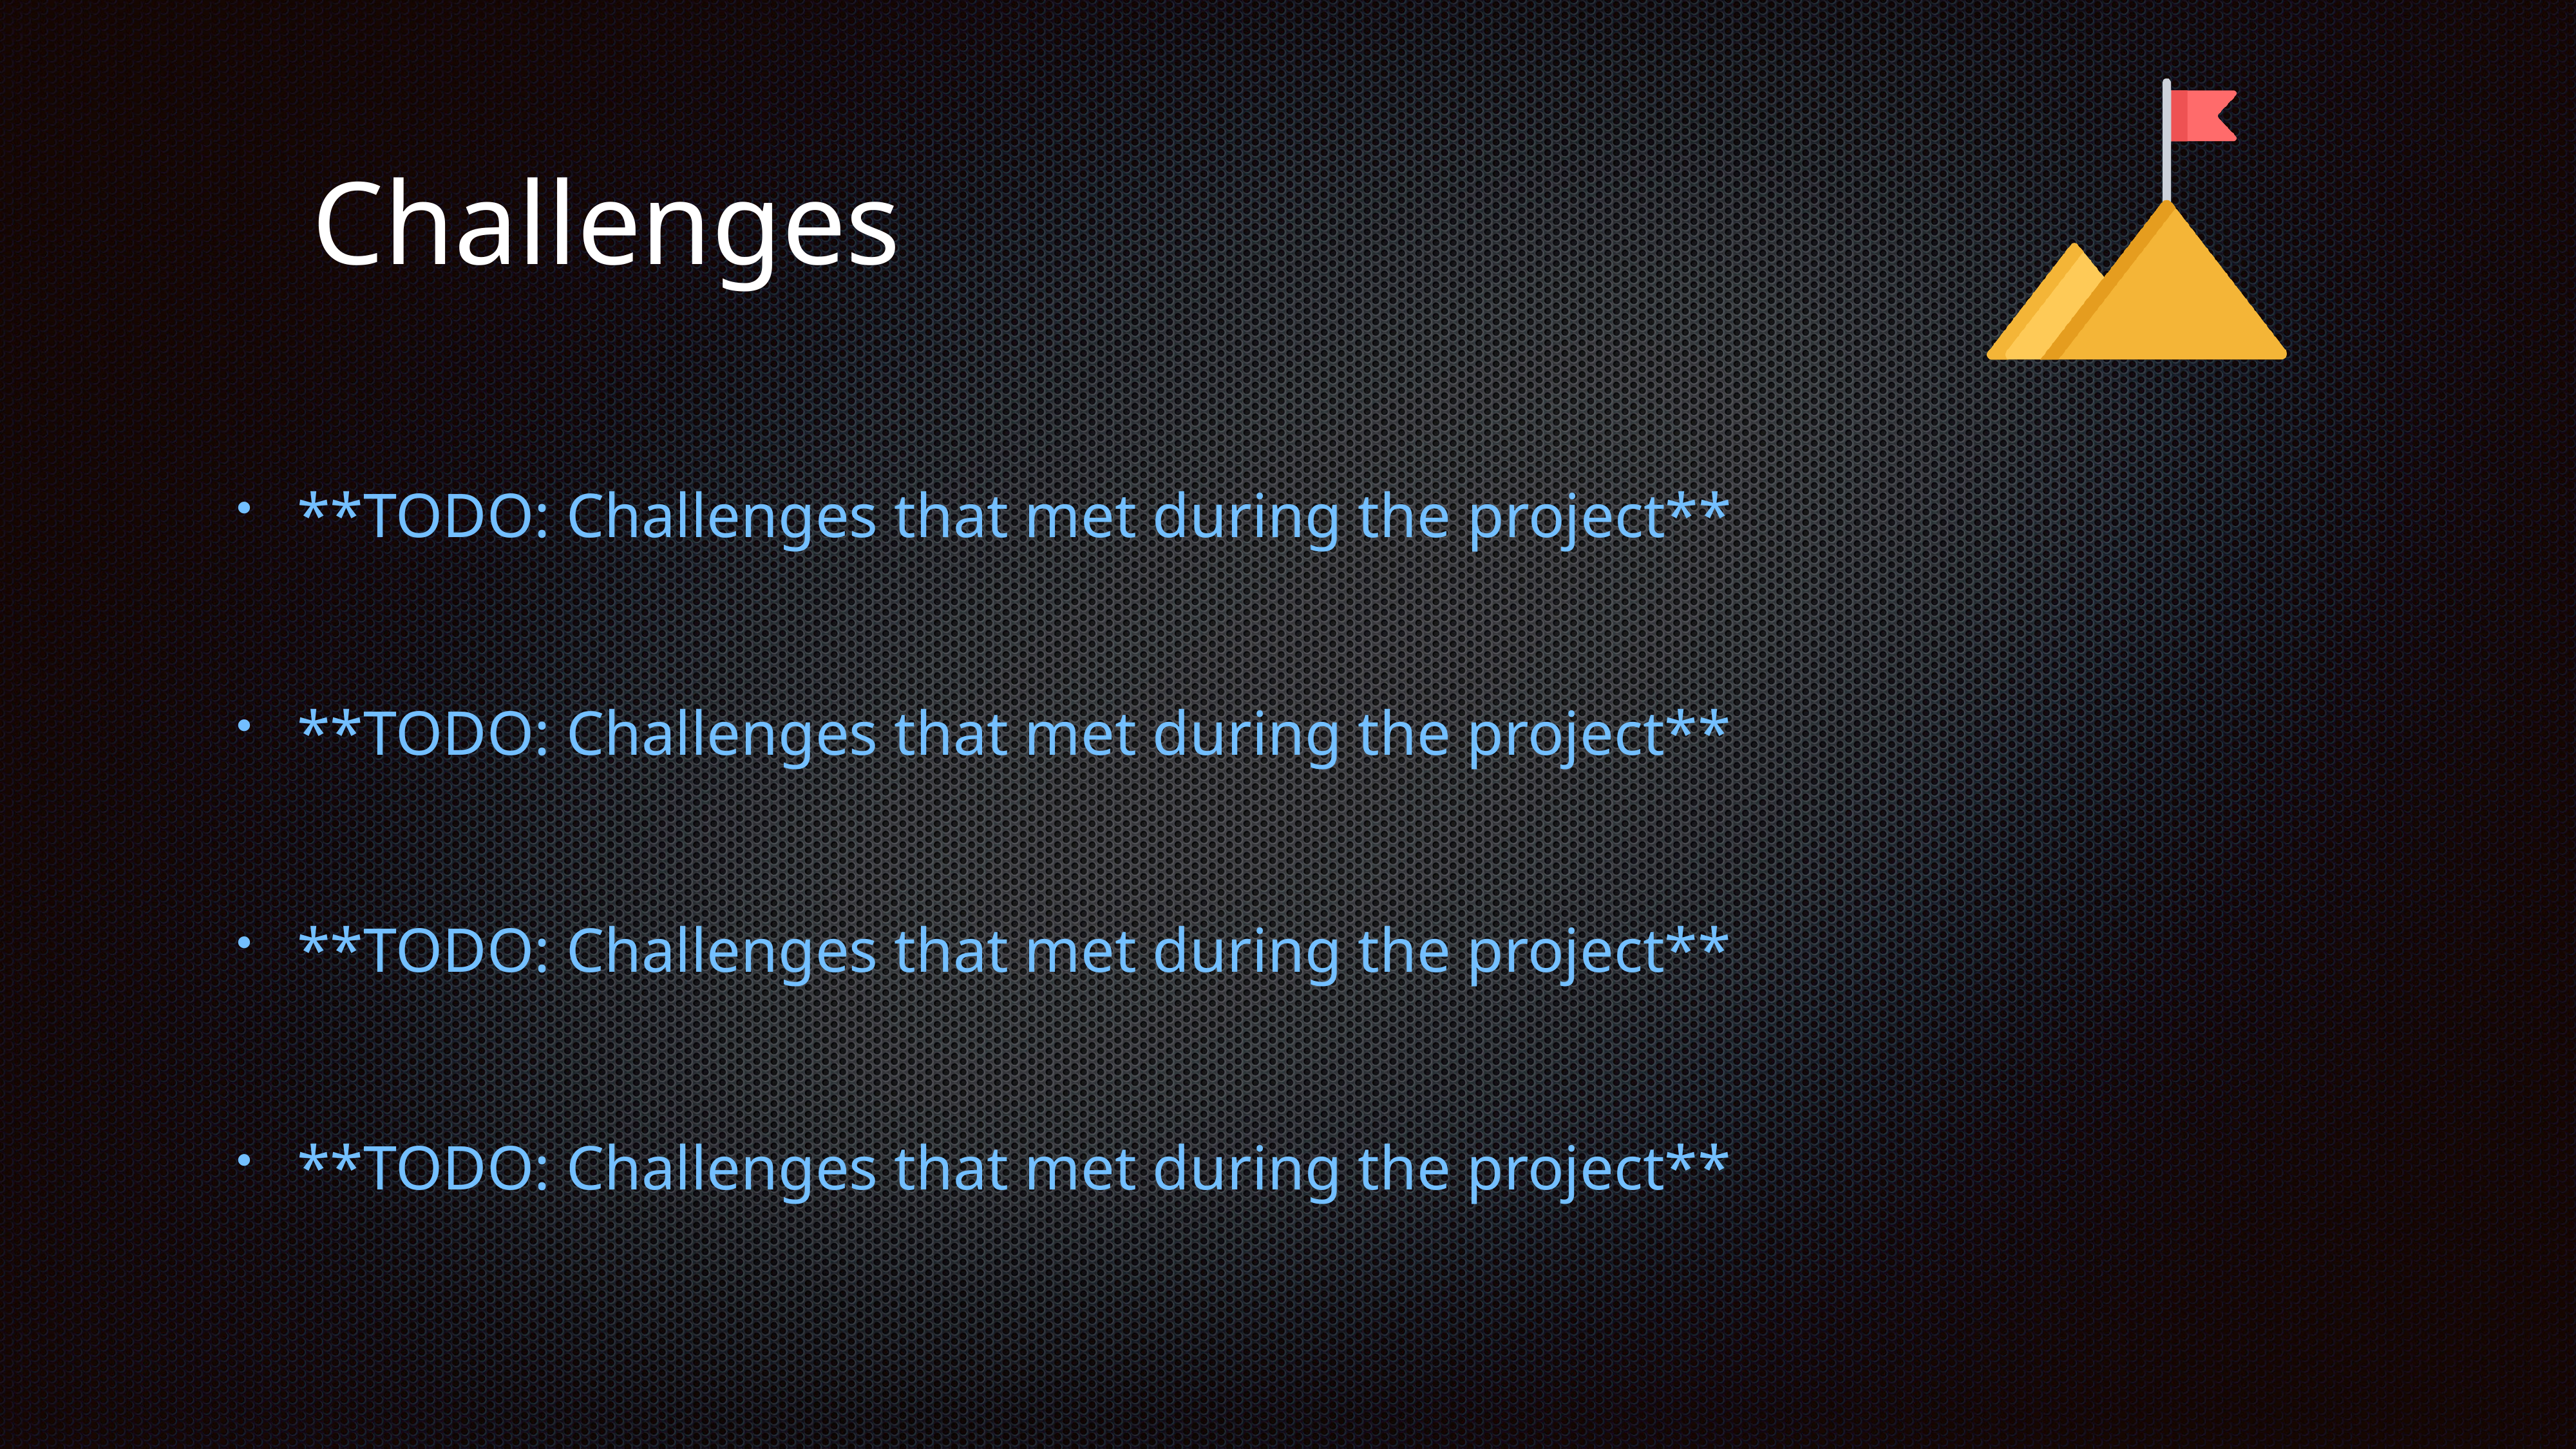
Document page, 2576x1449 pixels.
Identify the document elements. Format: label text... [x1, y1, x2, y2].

title Challenges [306, 37, 2421, 401]
list **TODO: Challenges that met during the project** **TODO: Challenges that met during the project** **TODO: Challenges that met during the project** **TODO: Challenges that met during the project** [231, 471, 2345, 1324]
picture [0, 0, 2576, 1449]
